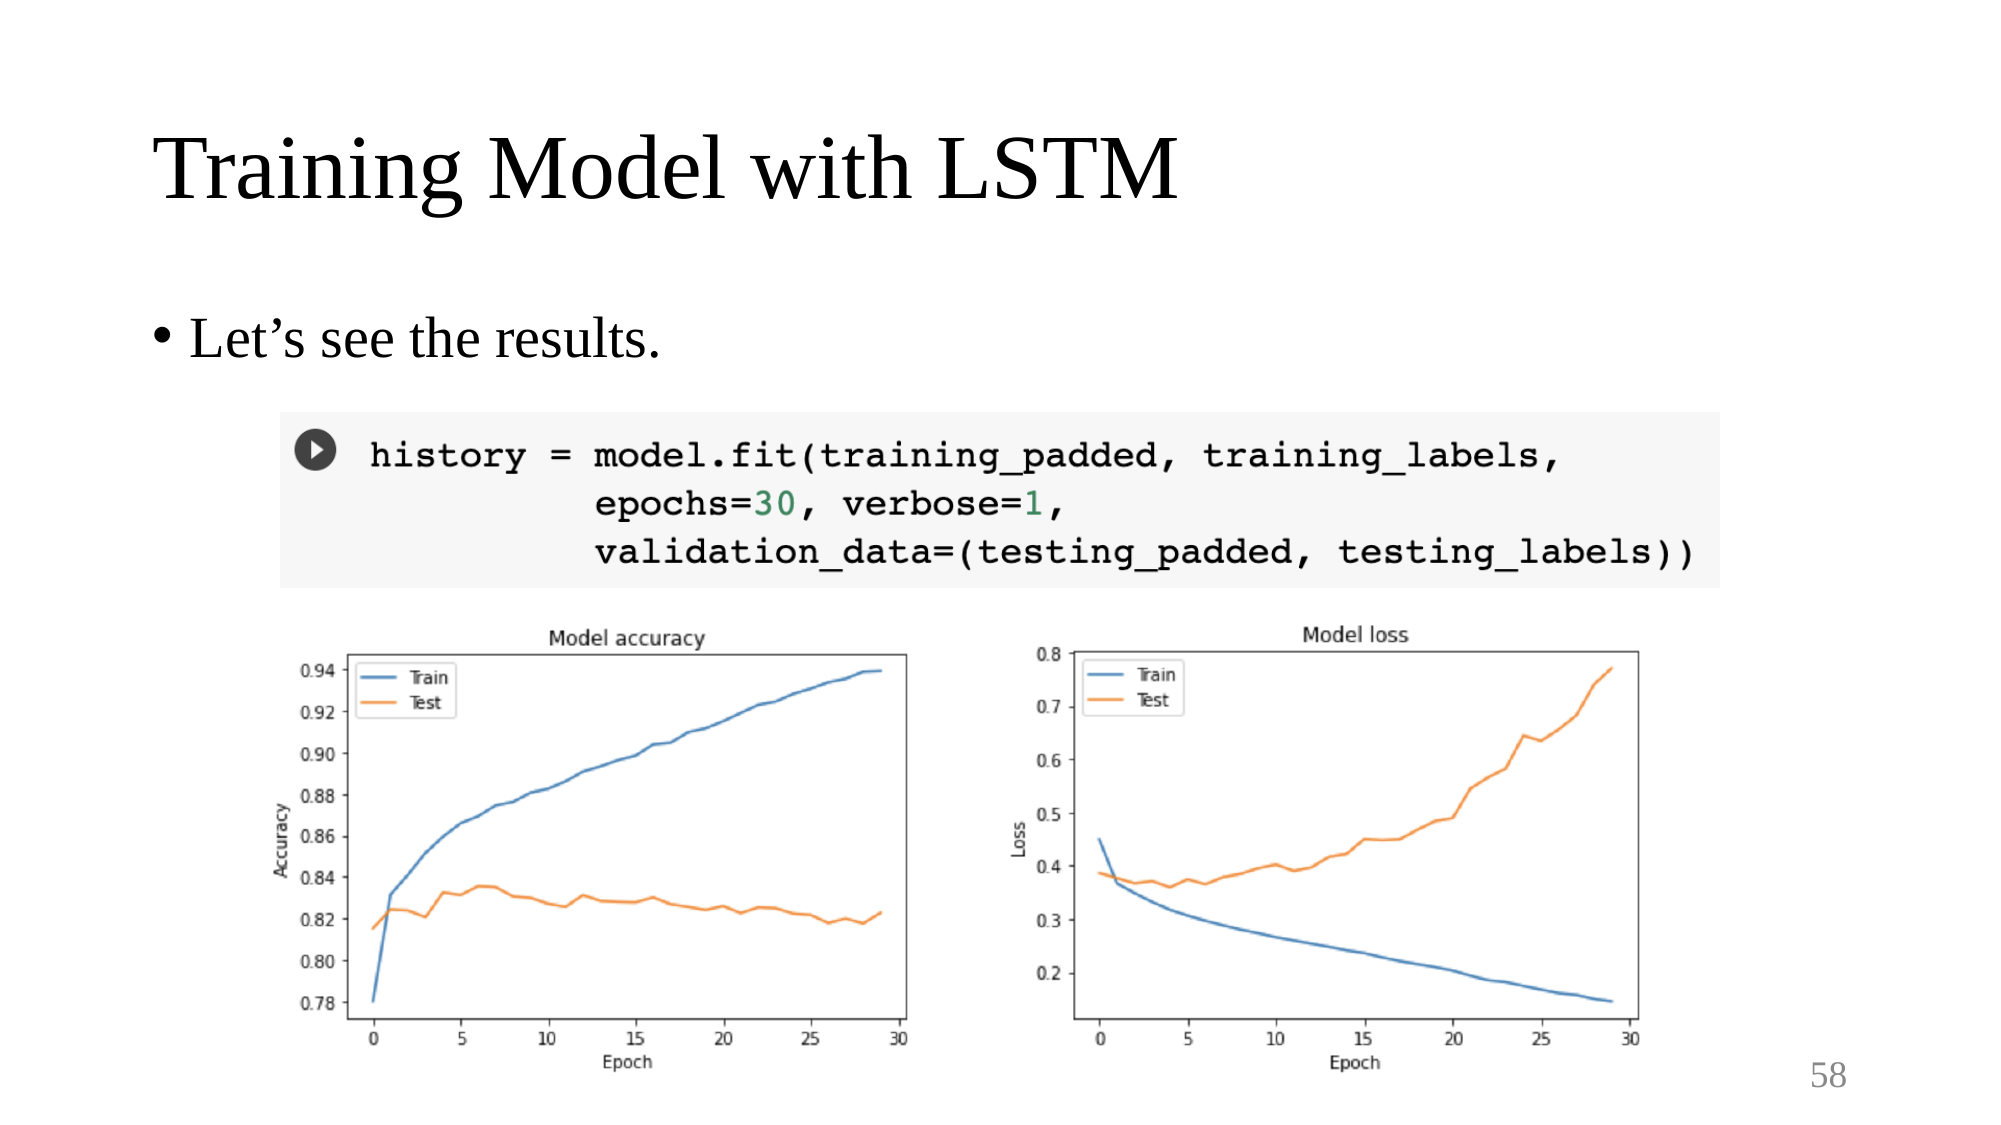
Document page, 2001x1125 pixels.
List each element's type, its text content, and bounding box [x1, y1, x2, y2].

picture [999, 620, 1649, 1077]
picture [279, 412, 1721, 588]
picture [263, 620, 912, 1073]
title Training Model with LSTM [137, 59, 1863, 278]
slide_number 58 [1412, 1042, 1863, 1103]
list Let’s see the results. [137, 299, 1863, 1014]
